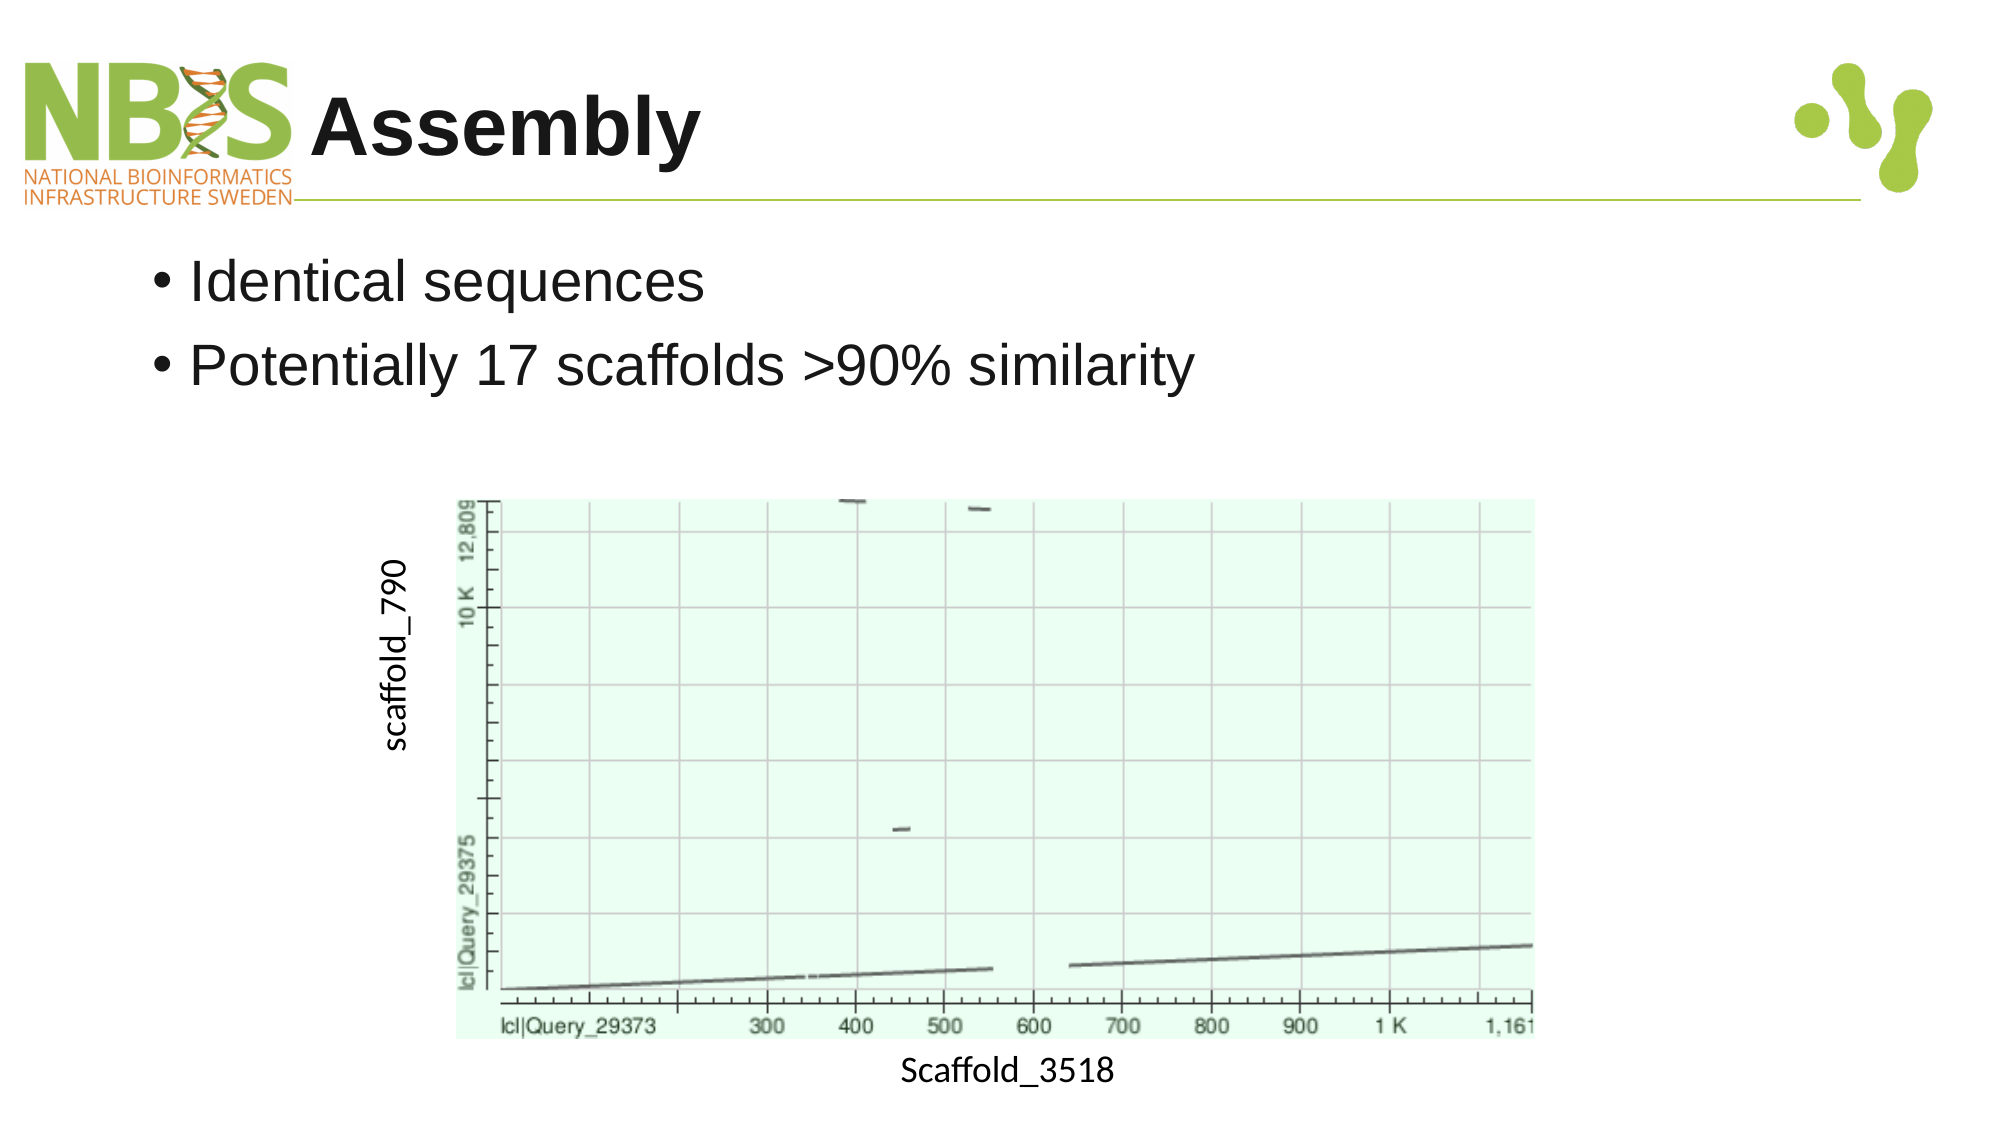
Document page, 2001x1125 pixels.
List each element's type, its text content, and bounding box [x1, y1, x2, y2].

list Identical sequences Potentially 17 scaffolds >90% similarity [137, 243, 1863, 1014]
picture [456, 499, 1535, 1039]
text_box scaffold_790 [360, 544, 421, 767]
picture [1790, 59, 1935, 196]
picture [21, 59, 294, 210]
text_box Scaffold_3518 [885, 1039, 1130, 1098]
title Assembly [294, 59, 1786, 197]
